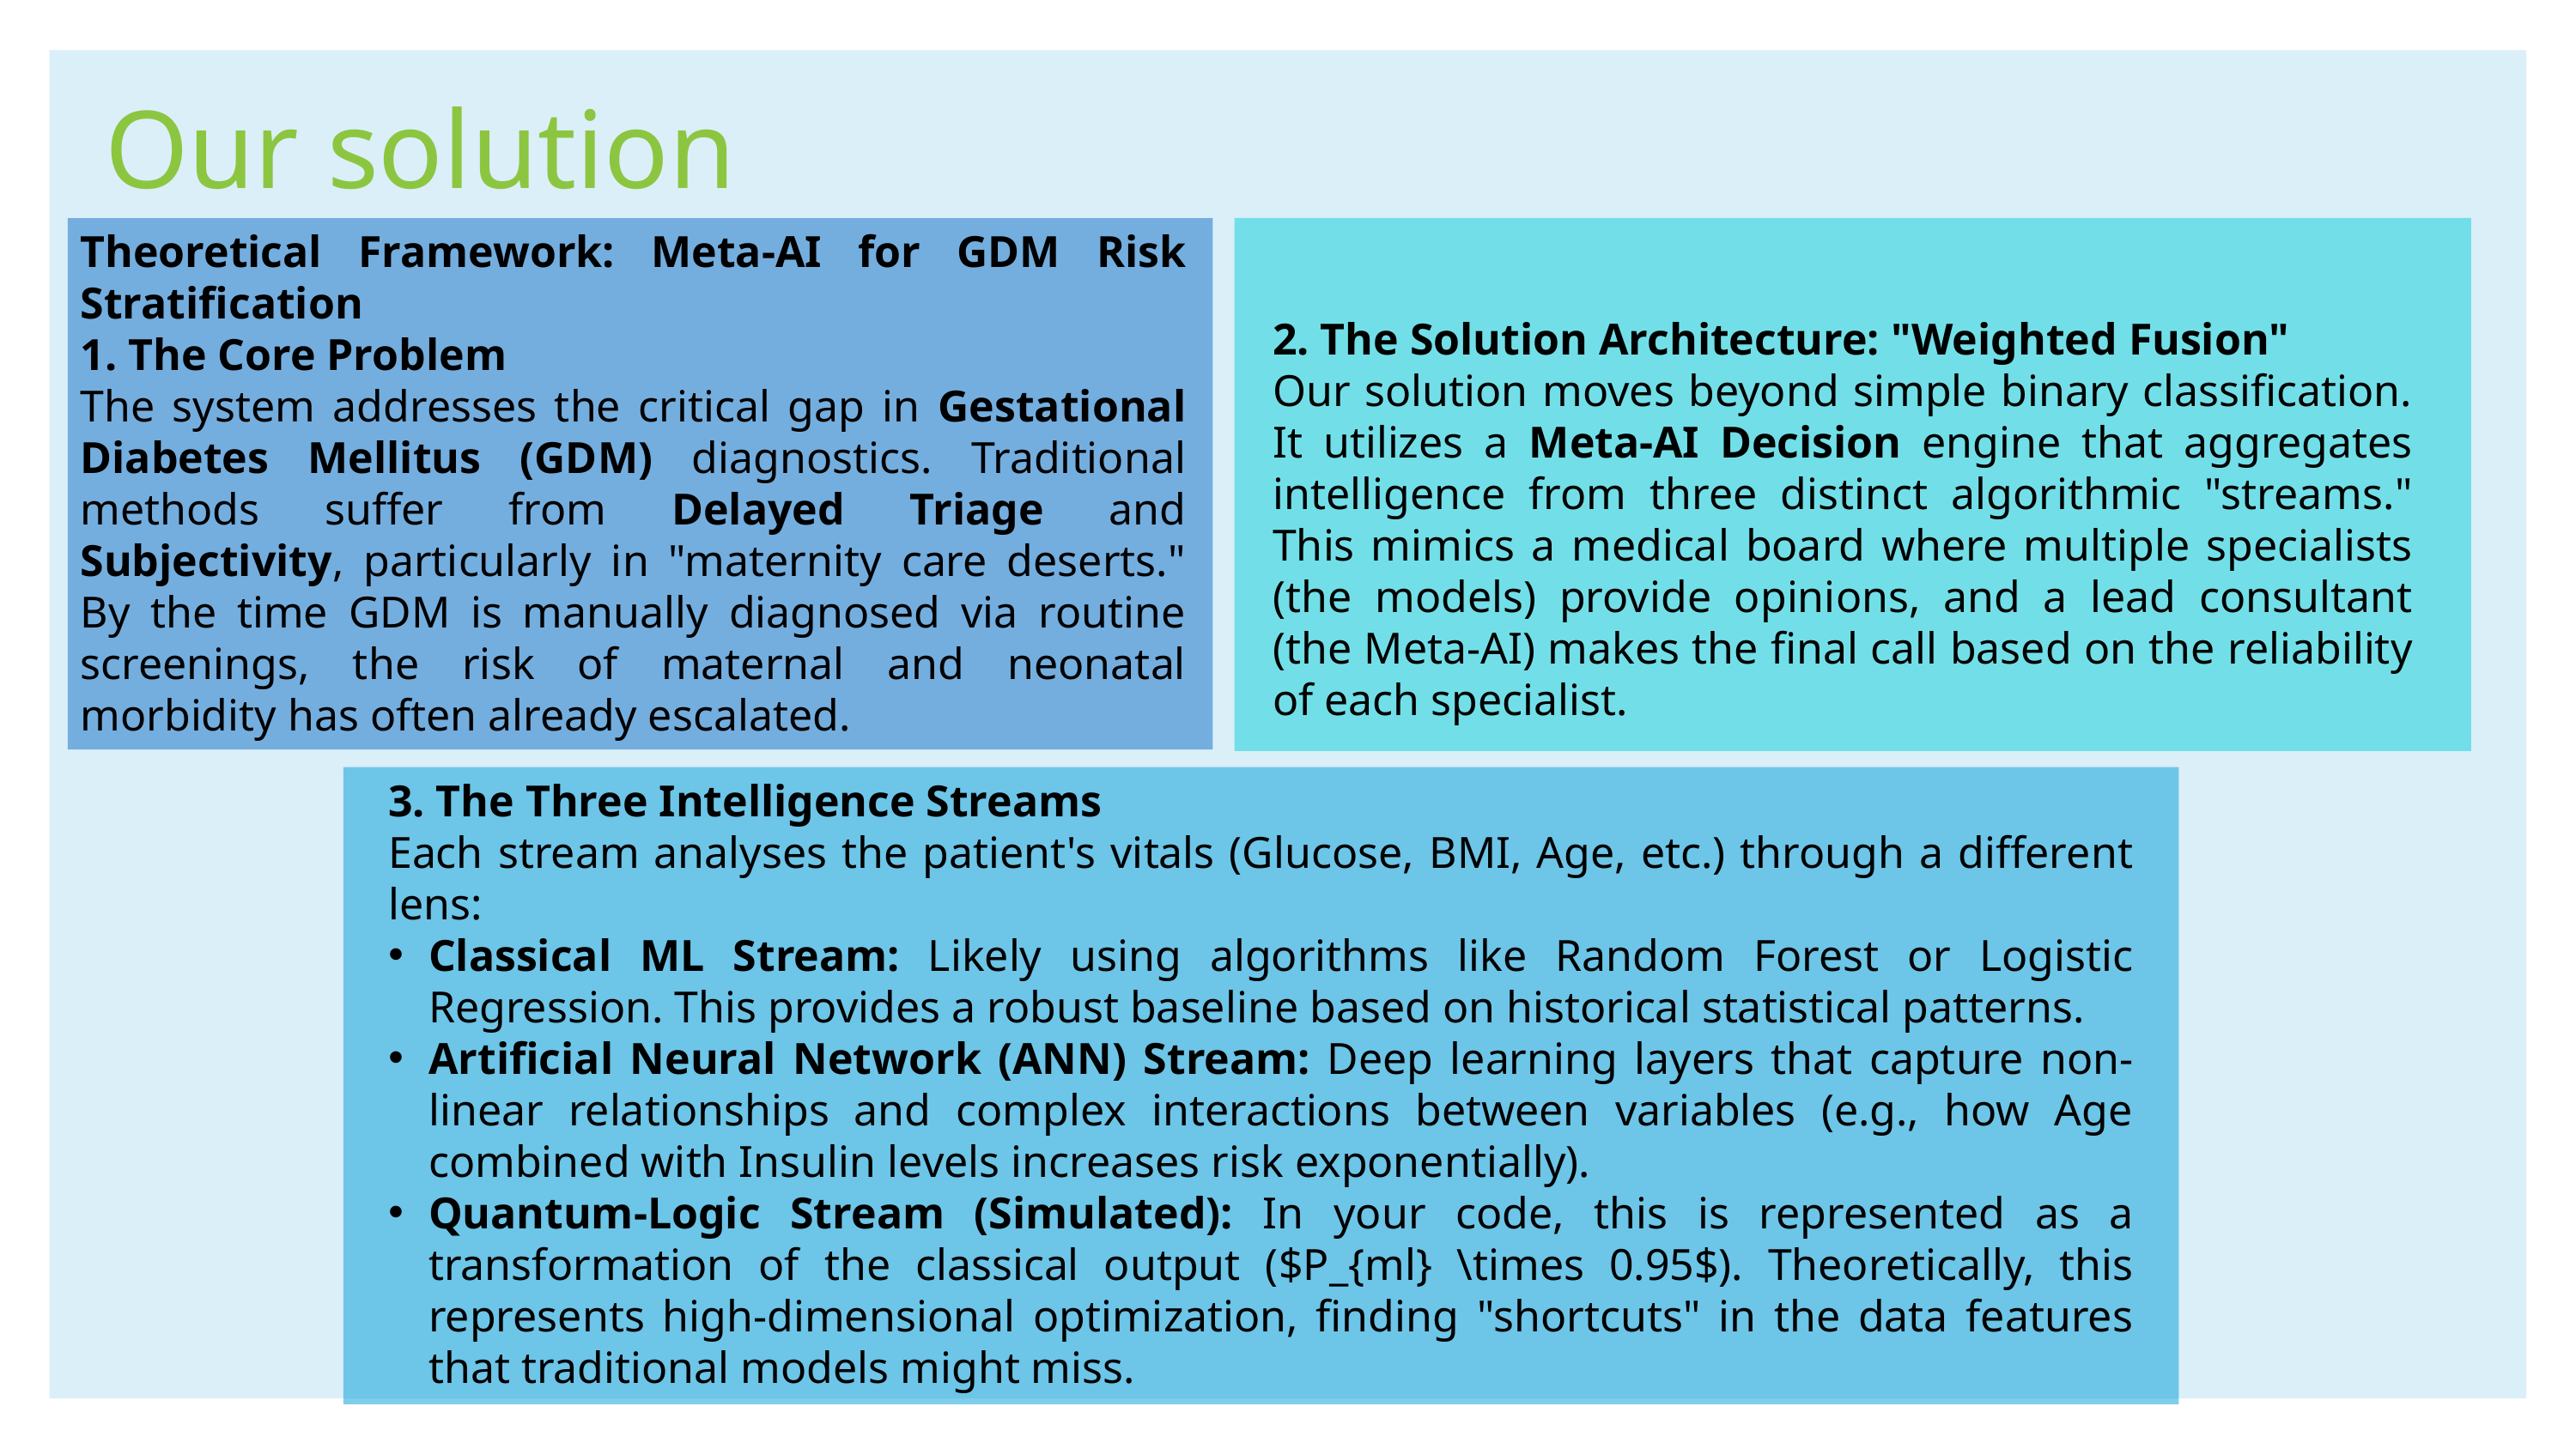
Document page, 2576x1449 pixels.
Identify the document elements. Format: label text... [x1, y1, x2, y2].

text_box [343, 767, 2179, 1404]
text_box [1234, 217, 2471, 751]
text_box Our solution [105, 106, 925, 210]
text_box Theoretical Framework: Meta-AI for GDM Risk Stratification 1. The Core Problem The system addresses the critical gap in Gestational Diabetes Mellitus (GDM) diagnostics. Traditional methods suffer from Delayed Triage and Subjectivity, particularly in "maternity care deserts." By the time GDM is manually diagnosed via routine screenings, the risk of maternal and neonatal morbidity has often already escalated. [67, 217, 1200, 746]
text_box 3. The Three Intelligence Streams Each stream analyses the patient's vitals (Glucose, BMI, Age, etc.) through a different lens: Classical ML Stream: Likely using algorithms like Random Forest or Logistic Regression. This provides a robust baseline based on historical statistical patterns. Artificial Neural Network (ANN) Stream: Deep learning layers that capture non-linear relationships and complex interactions between variables (e.g., how Age combined with Insulin levels increases risk exponentially). Quantum-Logic Stream (Simulated): In your code, this is represented as a transformation of the classical output ($P_{ml} \times 0.95$). Theoretically, this represents high-dimensional optimization, finding "shortcuts" in the data features that traditional models might miss. [375, 767, 2147, 1398]
text_box [67, 218, 1213, 750]
text_box 2. The Solution Architecture: "Weighted Fusion" Our solution moves beyond simple binary classification. It utilizes a Meta-AI Decision engine that aggregates intelligence from three distinct algorithmic "streams." This mimics a medical board where multiple specialists (the models) provide opinions, and a lead consultant (the Meta-AI) makes the final call based on the reliability of each specialist. [1260, 306, 2426, 731]
